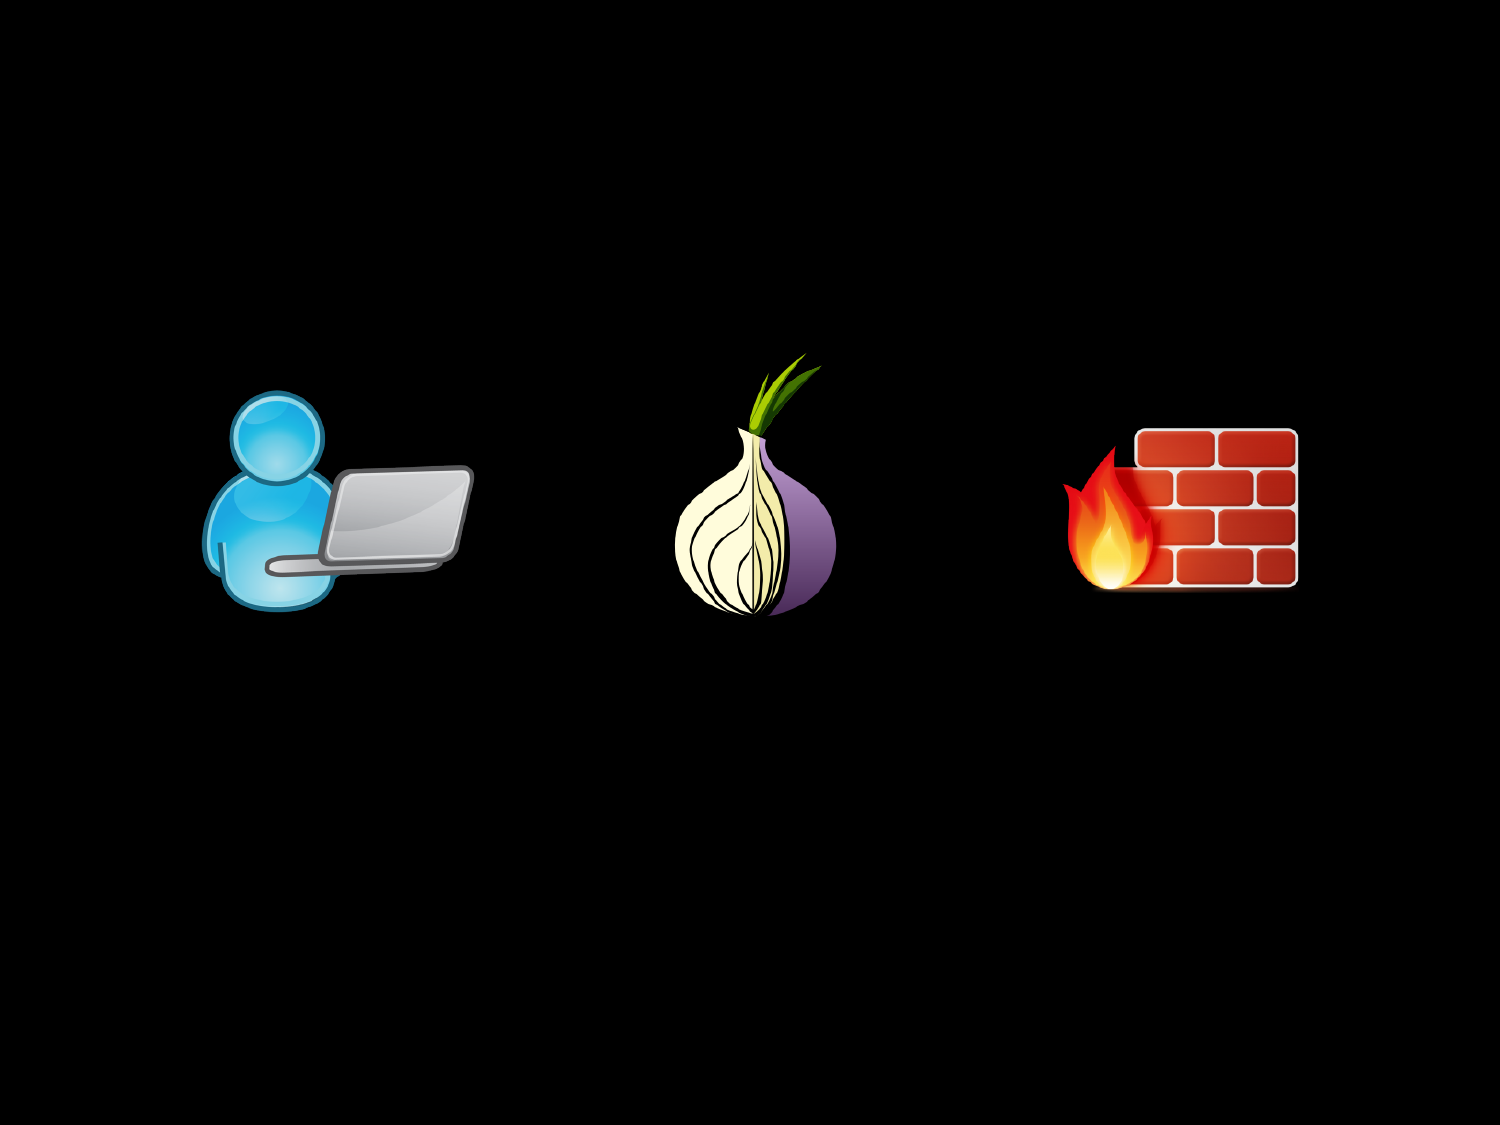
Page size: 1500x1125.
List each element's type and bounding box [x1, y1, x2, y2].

picture [1061, 427, 1299, 593]
picture [645, 347, 867, 628]
picture [168, 369, 501, 638]
